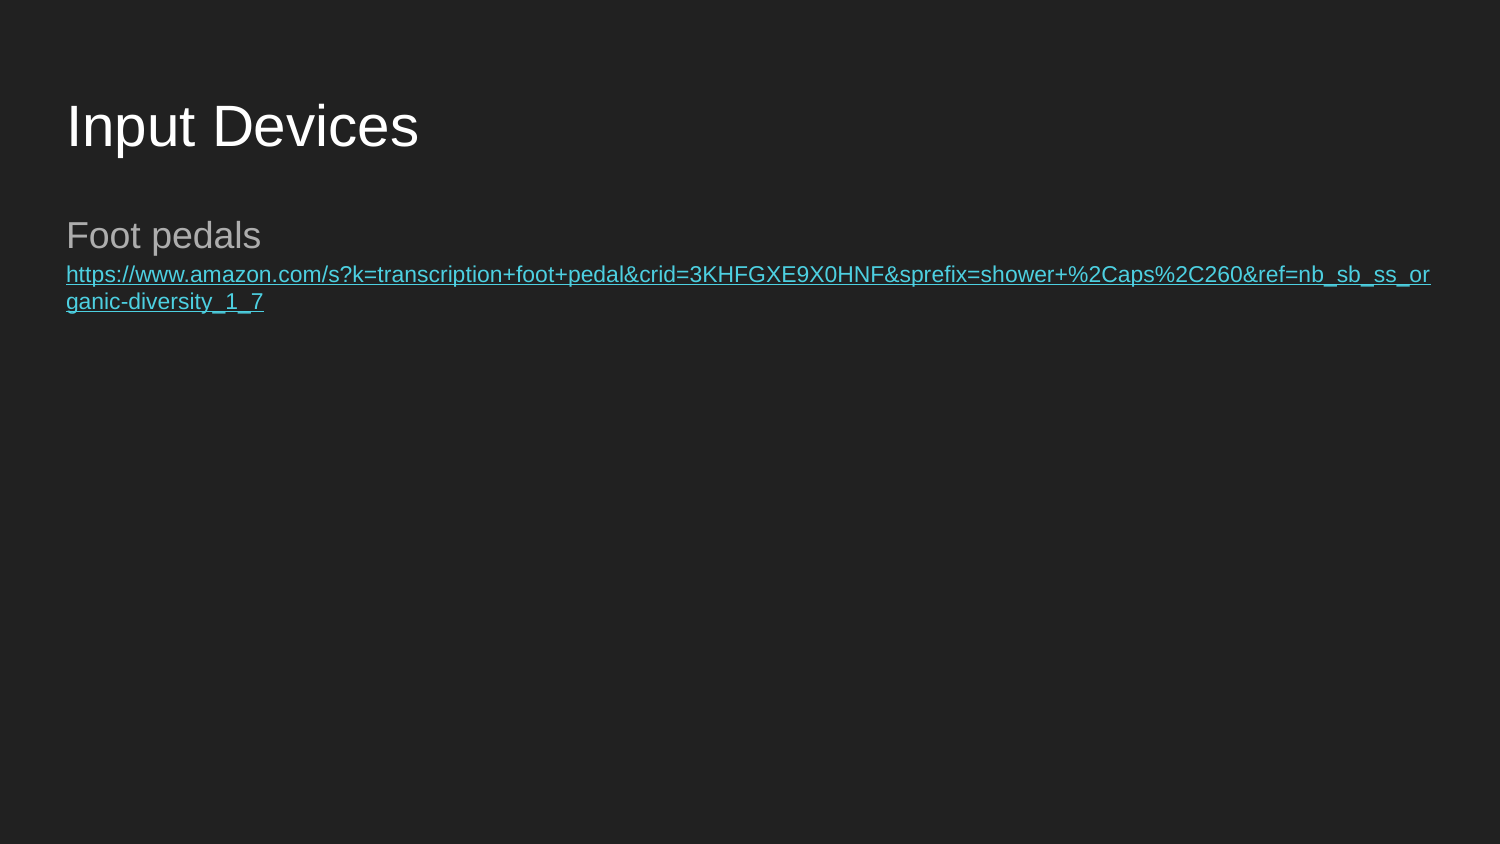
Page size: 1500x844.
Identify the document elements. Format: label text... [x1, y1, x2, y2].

list Foot pedals https://www.amazon.com/s?k=transcription+foot+pedal&crid=3KHFGXE9X0HNF&sprefix=shower+%2Caps%2C260&ref=nb_sb_ss_organic-diversity_1_7 [51, 189, 1449, 750]
title Input Devices [51, 72, 1449, 167]
